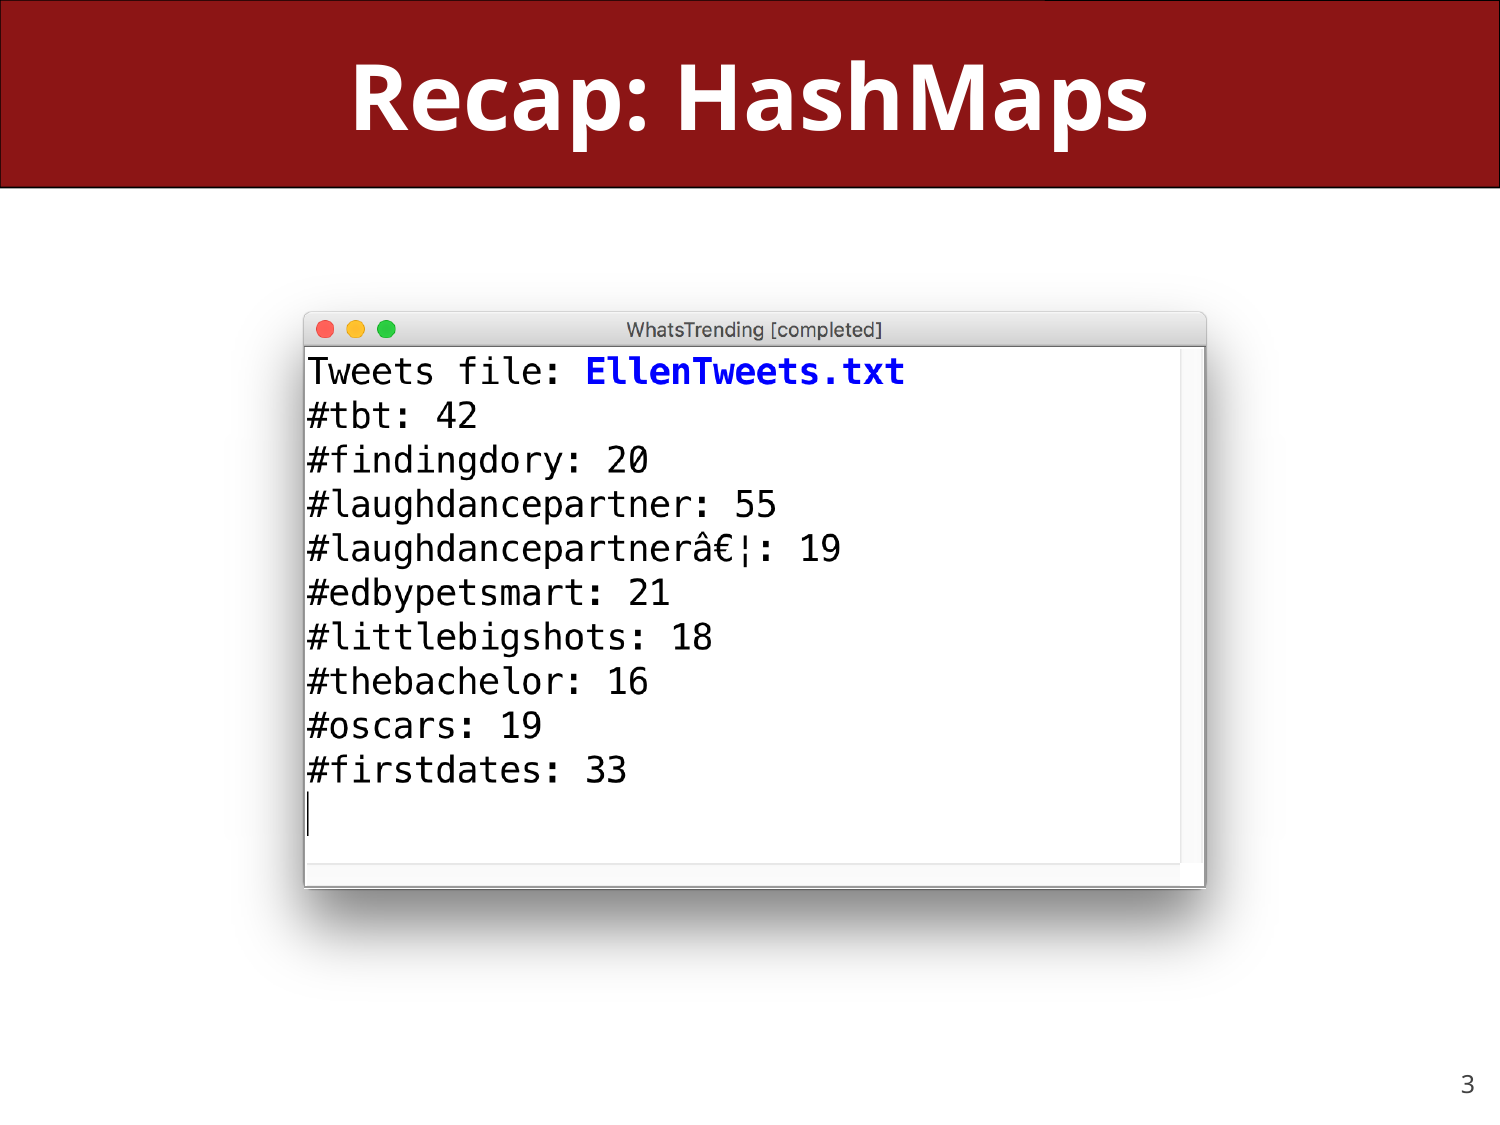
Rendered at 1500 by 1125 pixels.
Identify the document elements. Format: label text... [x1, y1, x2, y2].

picture [218, 263, 1291, 1011]
title Recap: HashMaps [75, 0, 1425, 188]
